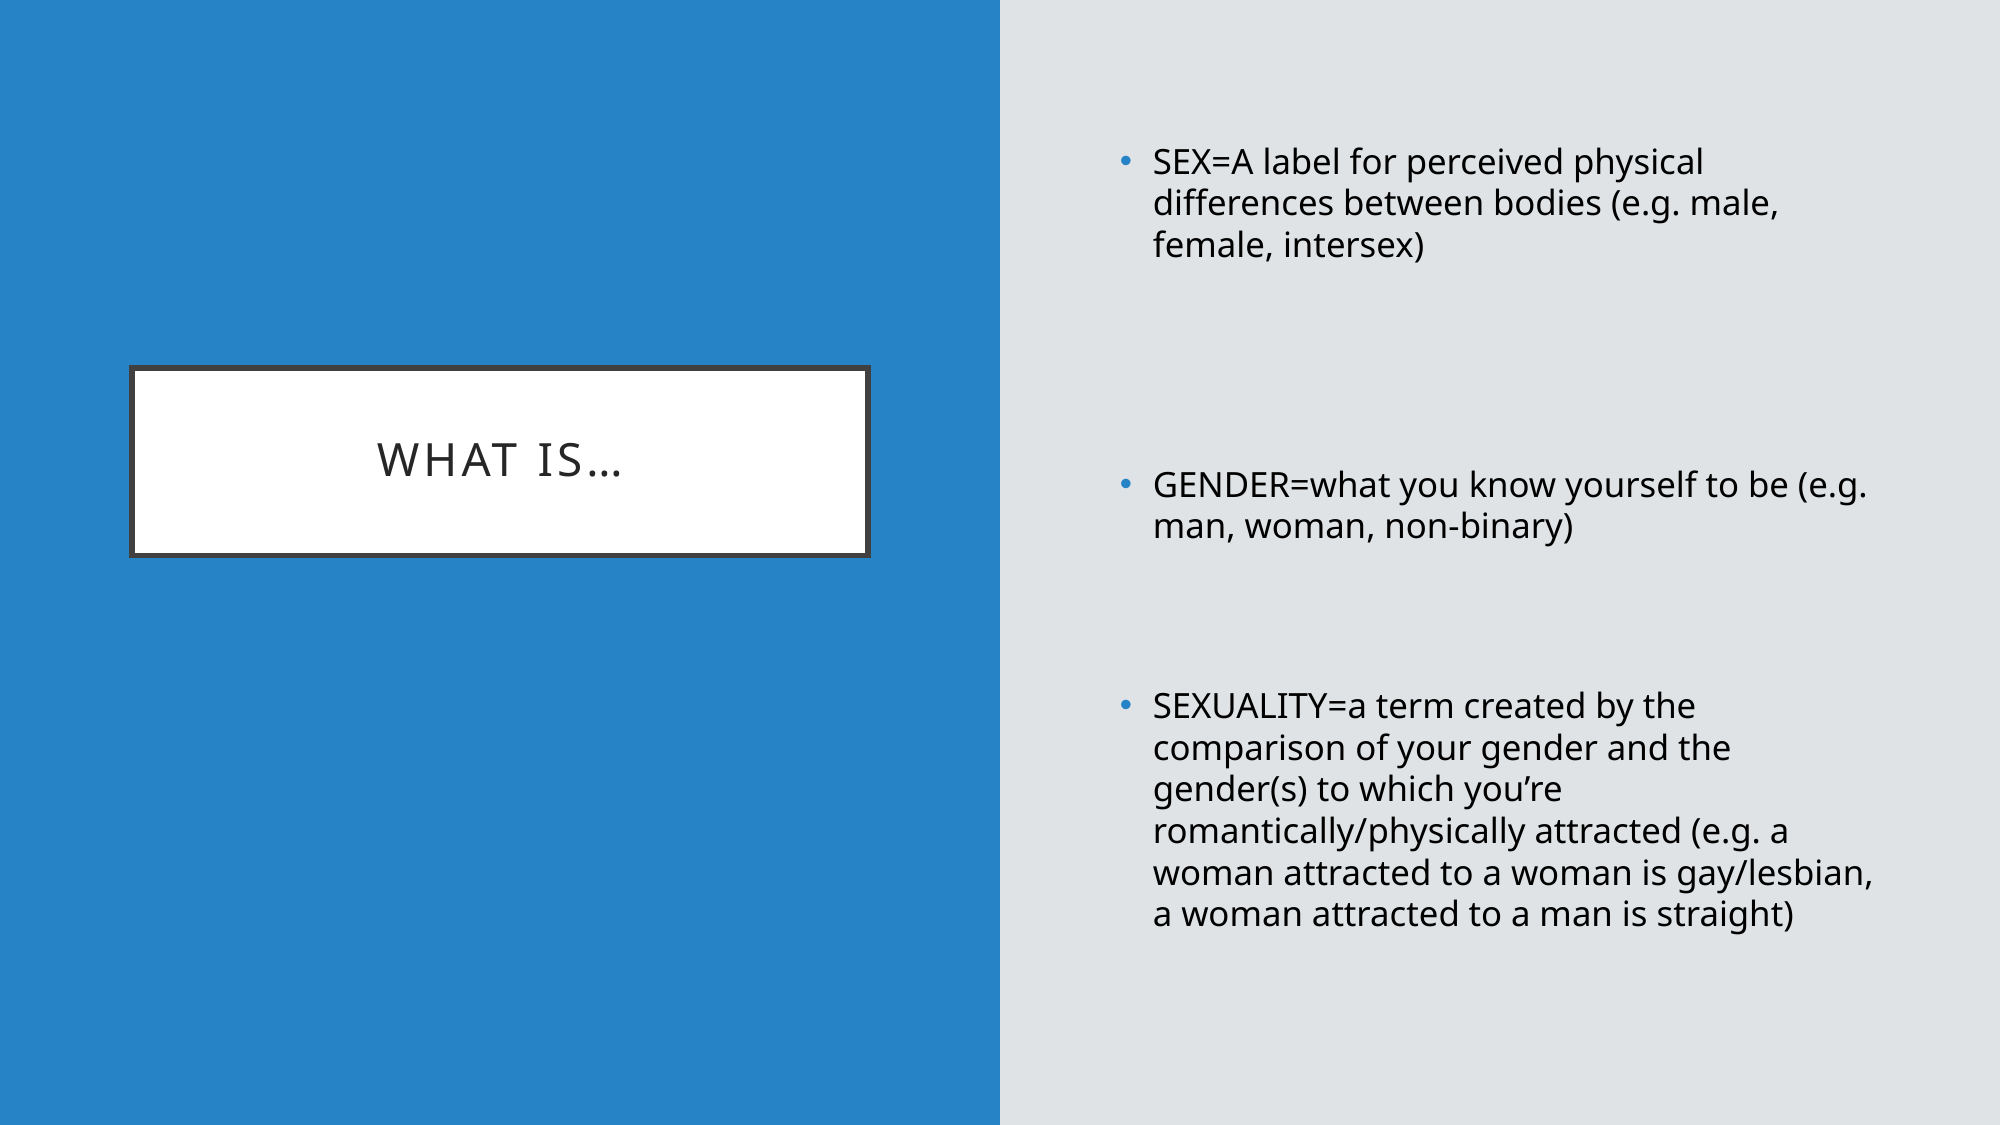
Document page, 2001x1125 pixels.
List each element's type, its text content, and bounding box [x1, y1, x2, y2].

list SEX=A label for perceived physical differences between bodies (e.g. male, female, intersex) GENDER=what you know yourself to be (e.g. man, woman, non-binary) SEXUALITY=a term created by the comparison of your gender and the gender(s) to which you’re romantically/physically attracted (e.g. a woman attracted to a woman is gay/lesbian, a woman attracted to a man is straight) [1104, 131, 1895, 993]
title What is… [129, 365, 871, 558]
